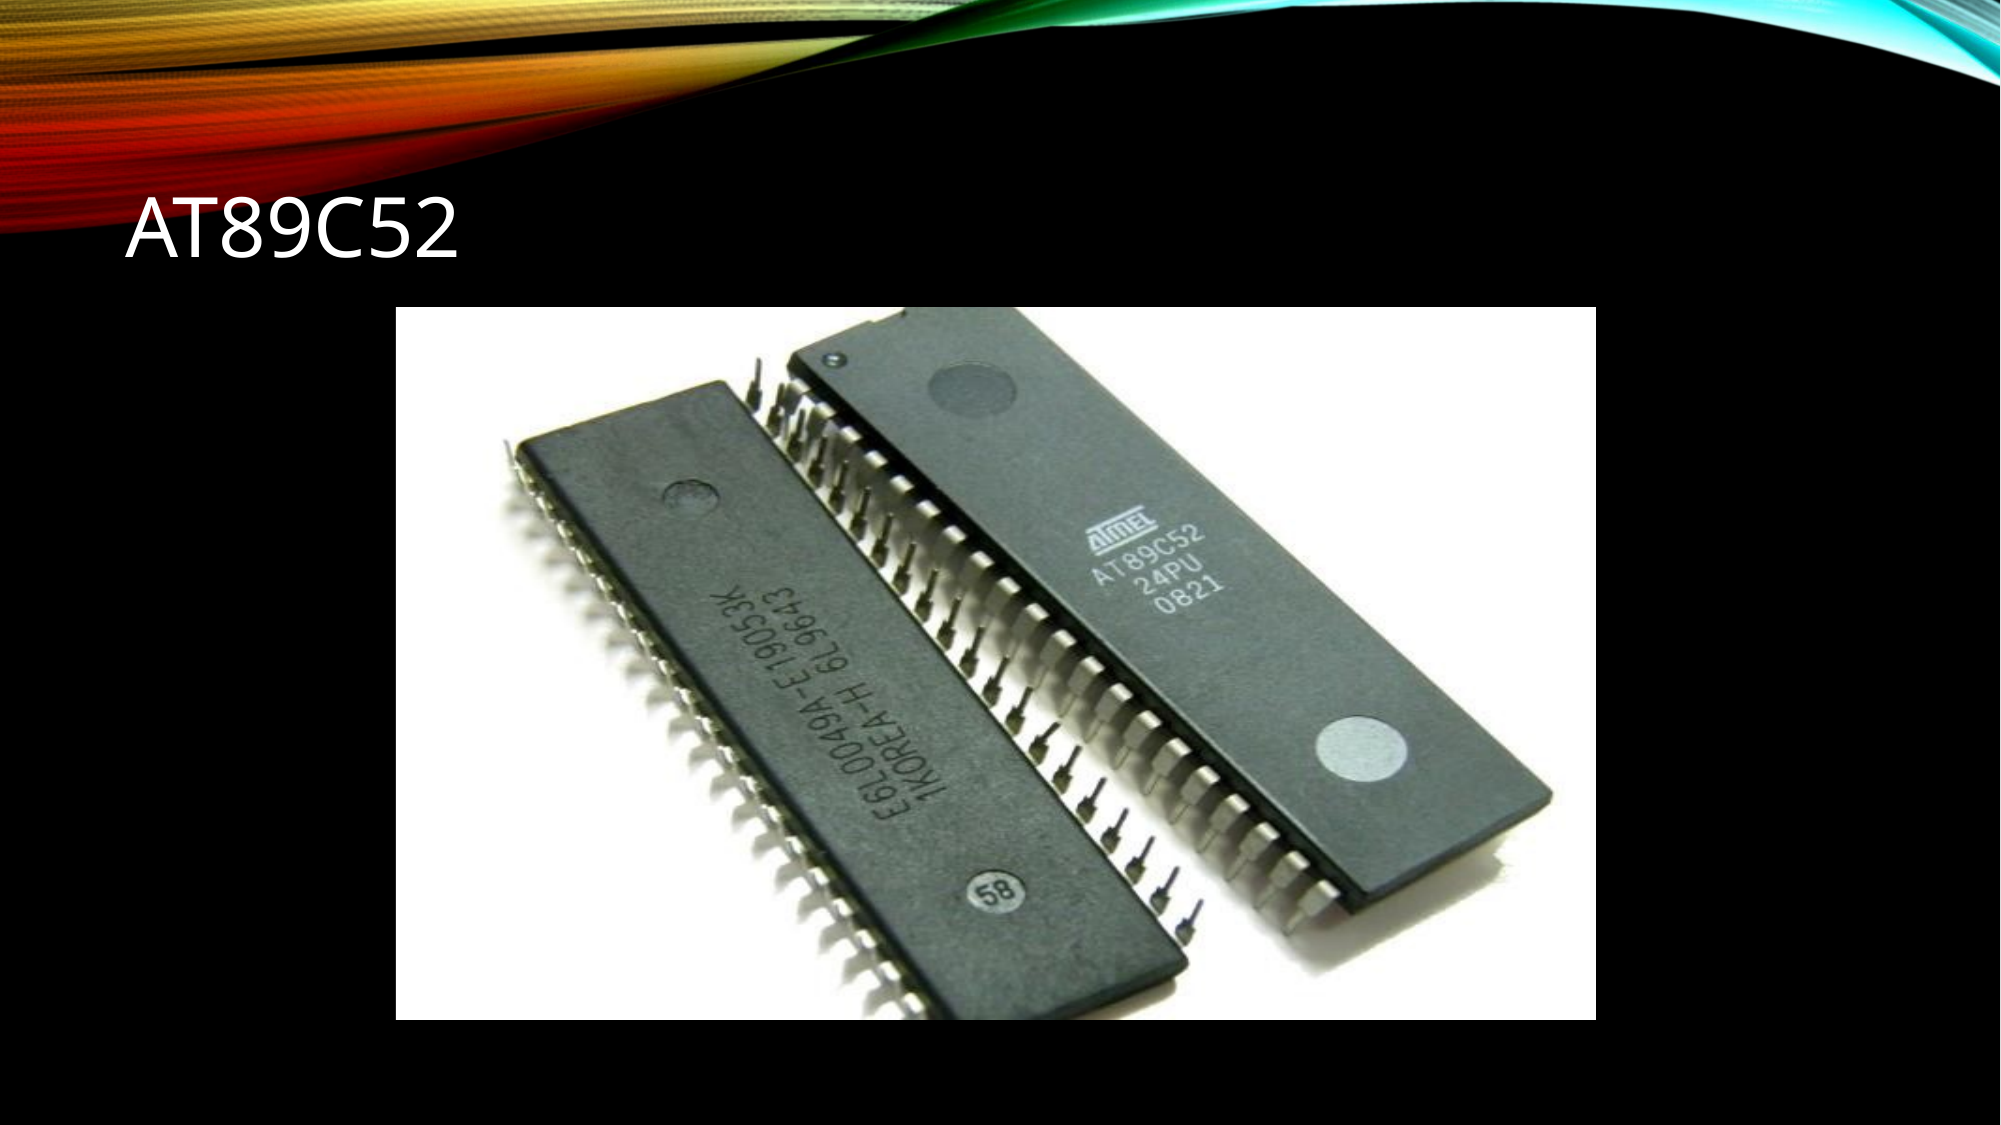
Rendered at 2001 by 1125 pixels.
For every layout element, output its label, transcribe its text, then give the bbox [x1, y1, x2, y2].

picture [0, 0, 2000, 237]
title AT89C52 [125, 172, 1875, 363]
text_box [395, 307, 1596, 1020]
